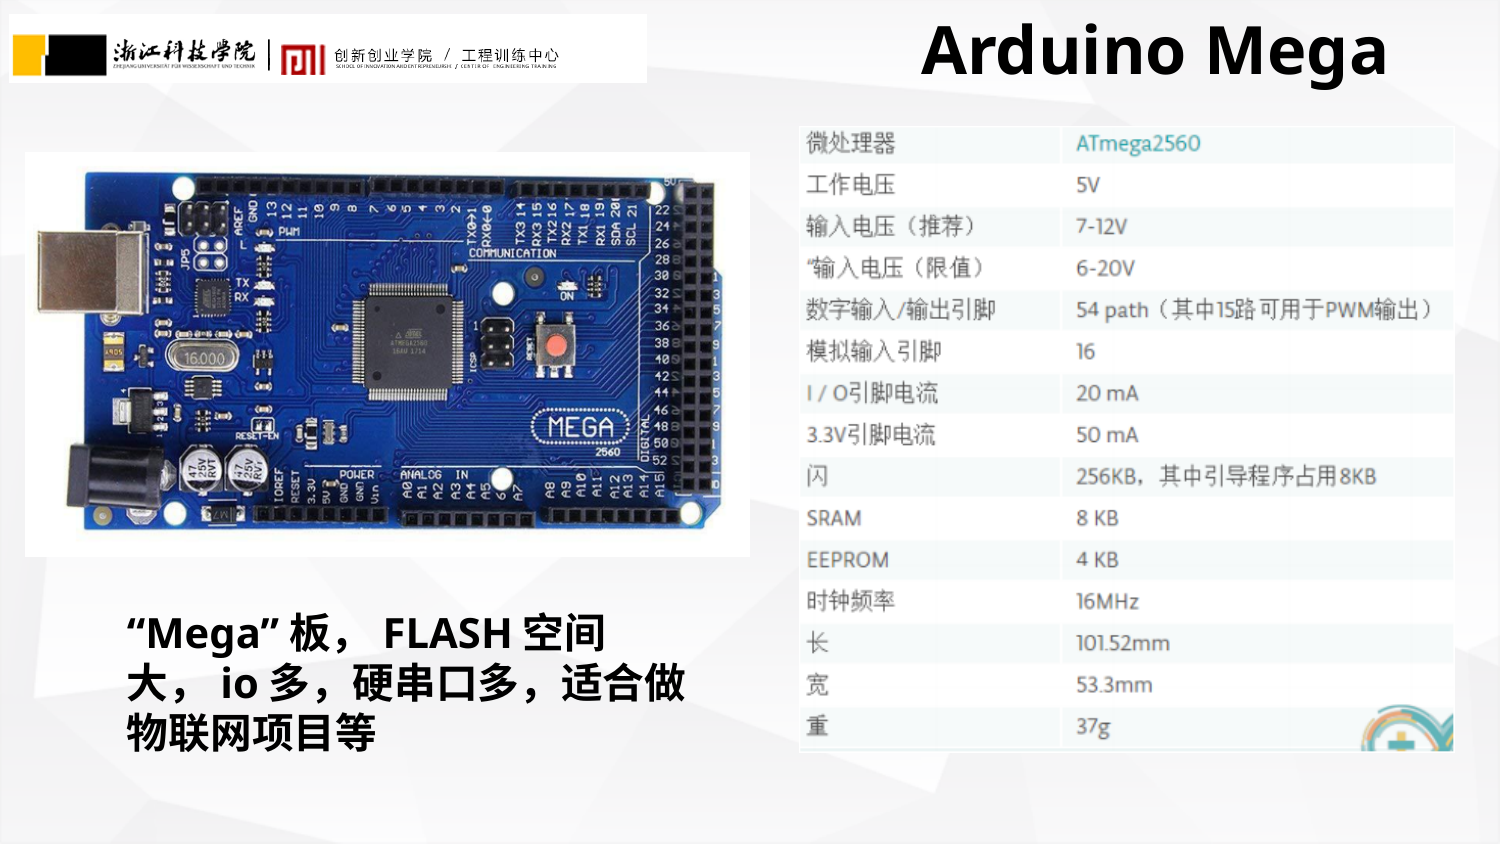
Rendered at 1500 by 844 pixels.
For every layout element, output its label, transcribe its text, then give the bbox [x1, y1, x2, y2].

text_box Arduino Mega [820, 0, 1490, 96]
picture [0, 0, 1500, 844]
text_box “Mega”板，FLASH空间大，io多，硬串口多，适合做物联网项目等 [112, 599, 739, 764]
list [8, 14, 647, 84]
